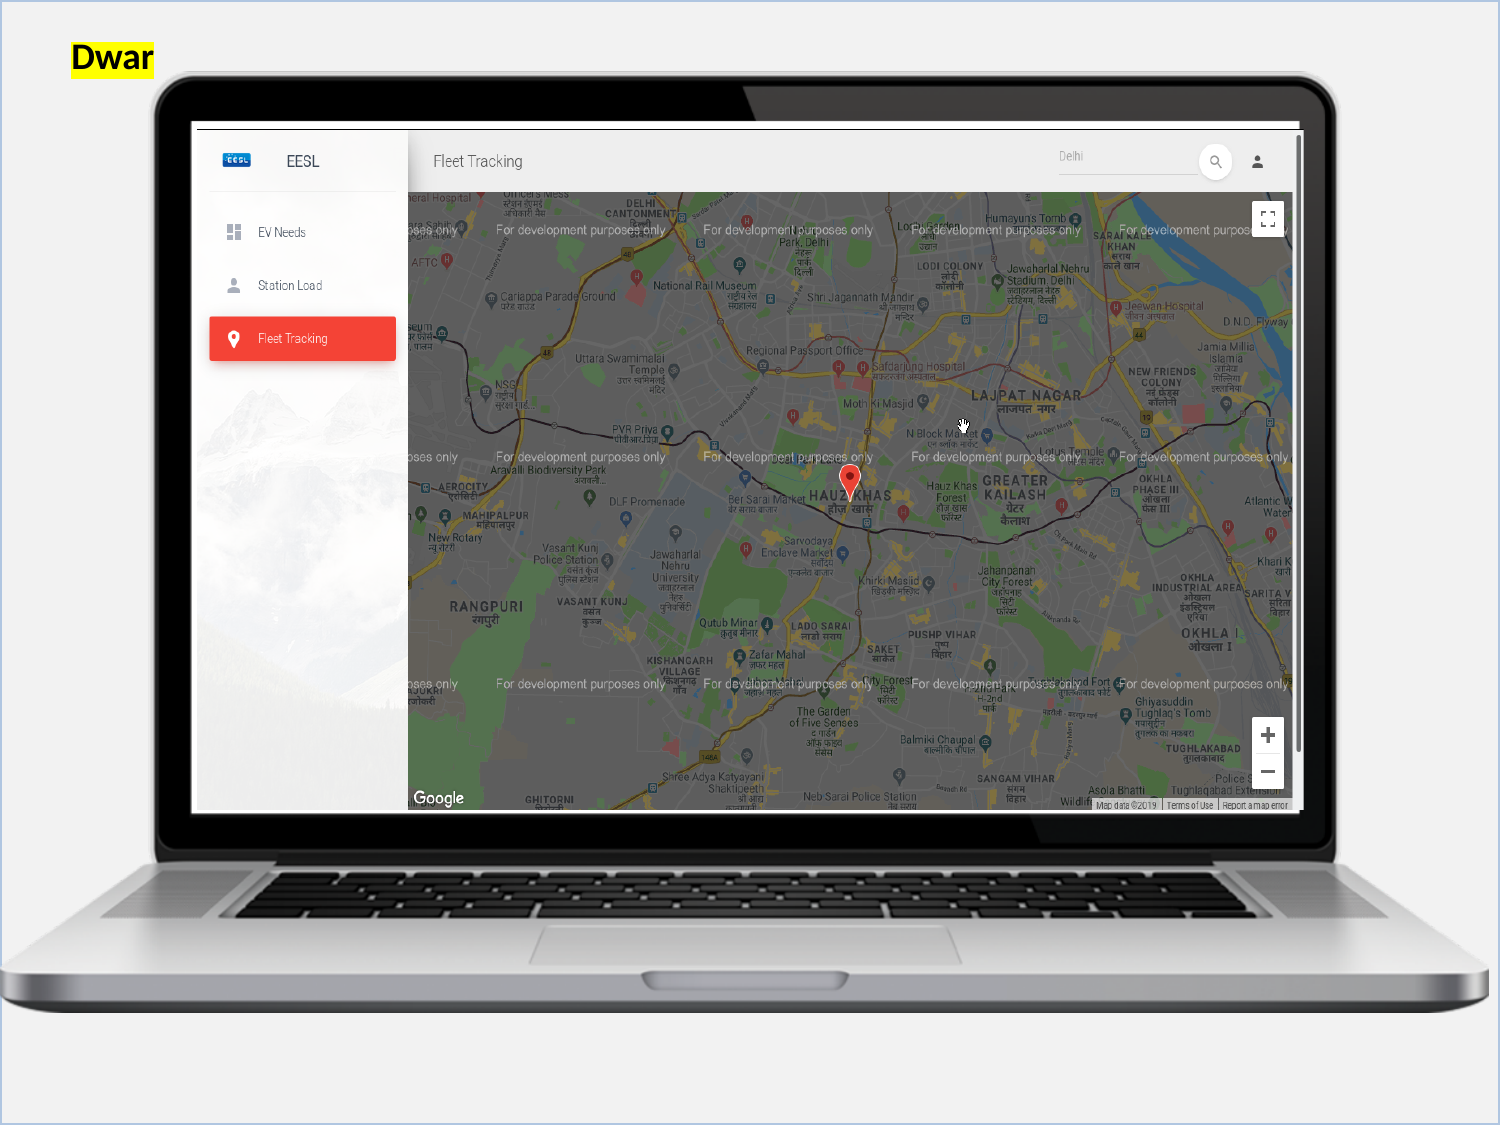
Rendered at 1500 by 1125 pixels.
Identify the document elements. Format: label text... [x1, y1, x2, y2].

text_box Dwar [56, 24, 732, 67]
text_box [0, 0, 1500, 1125]
picture [0, 68, 1489, 1013]
